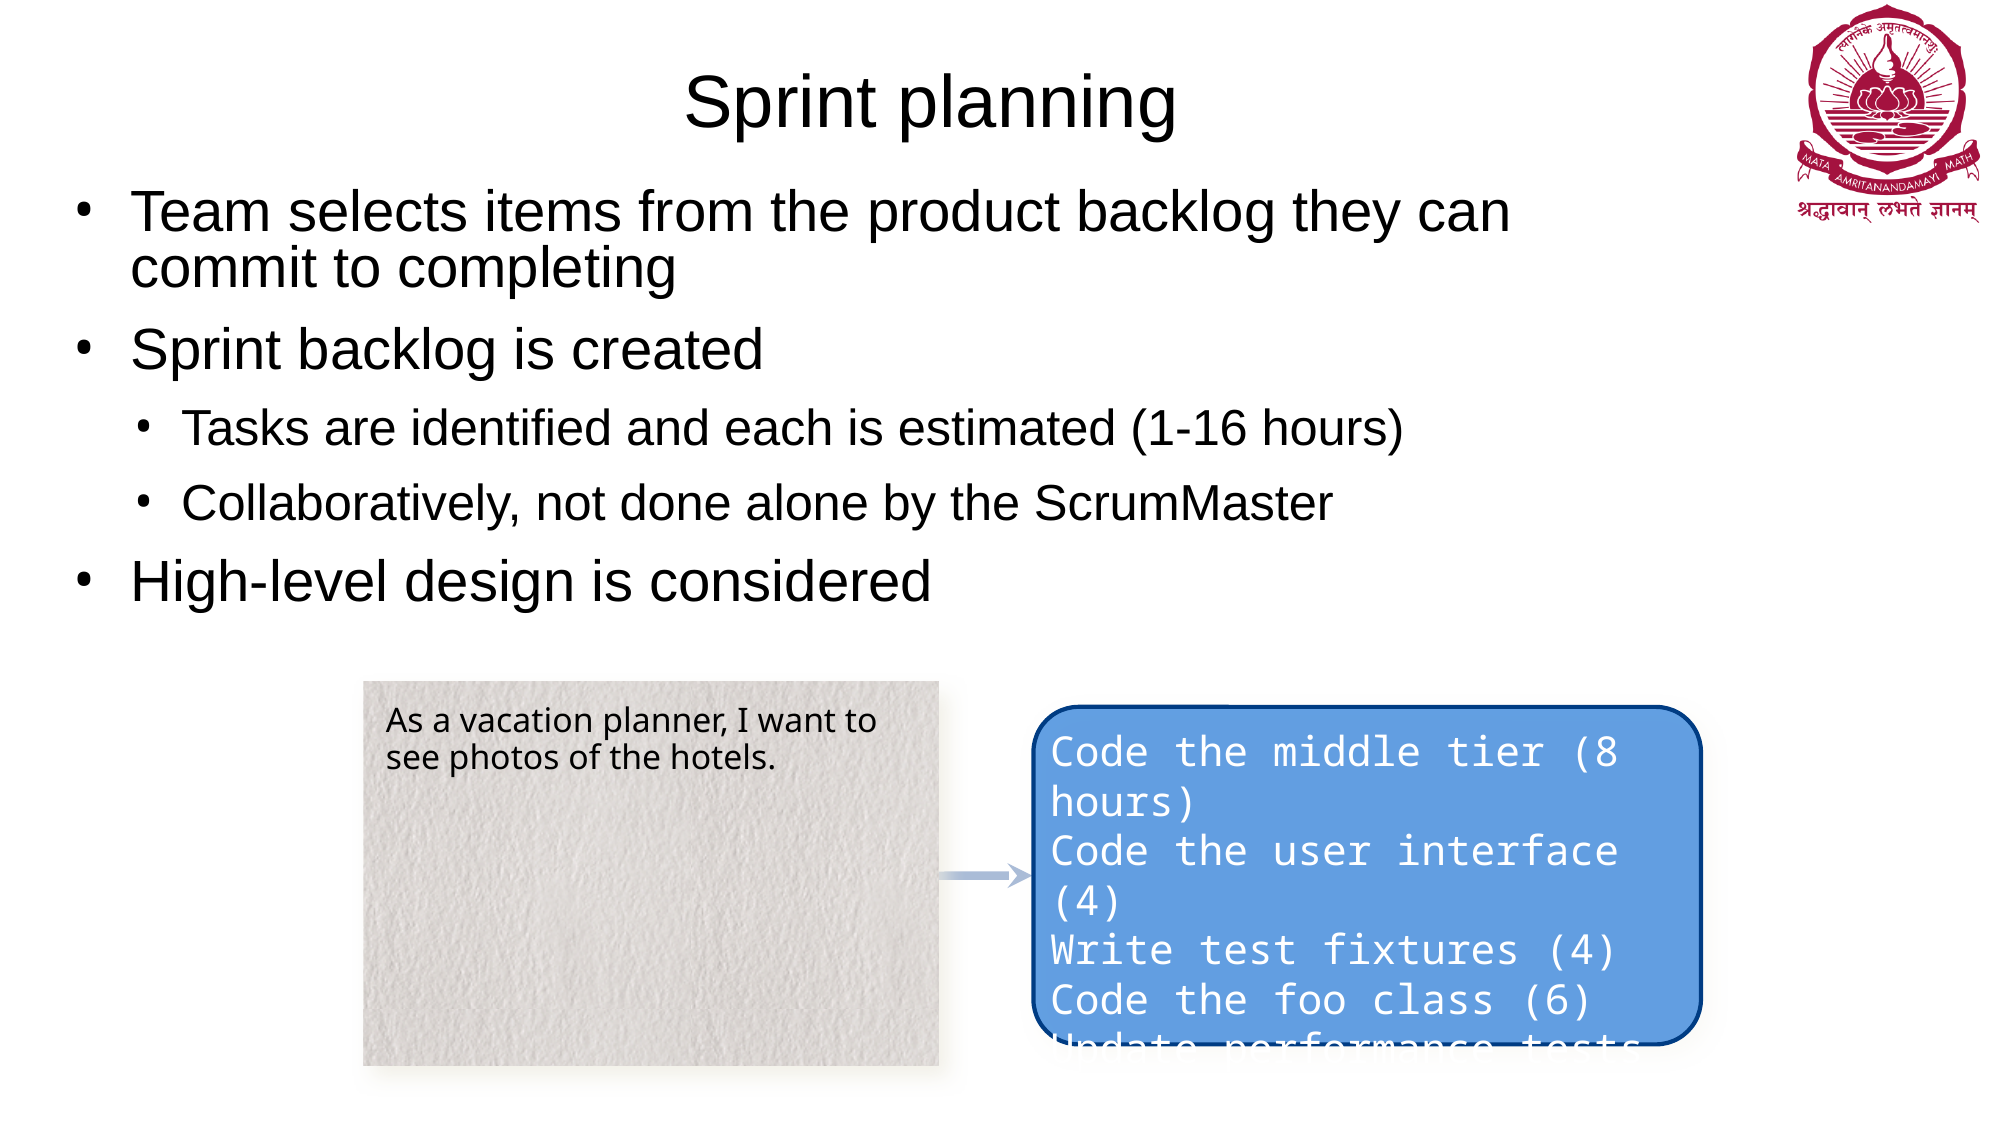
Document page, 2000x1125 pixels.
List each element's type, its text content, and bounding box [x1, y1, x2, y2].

text_box As a vacation planner, I want to see photos of the hotels. [363, 681, 939, 1066]
list Team selects items from the product backlog they can commit to completing Sprint backlog is created Tasks are identified and each is estimated (1-16 hours) Collaboratively, not done alone by the ScrumMaster High-level design is considered [12, 179, 1698, 677]
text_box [1033, 706, 1702, 1045]
title Sprint planning [99, 45, 1763, 150]
text_box [1019, 869, 1029, 882]
picture [1776, 1, 2000, 225]
